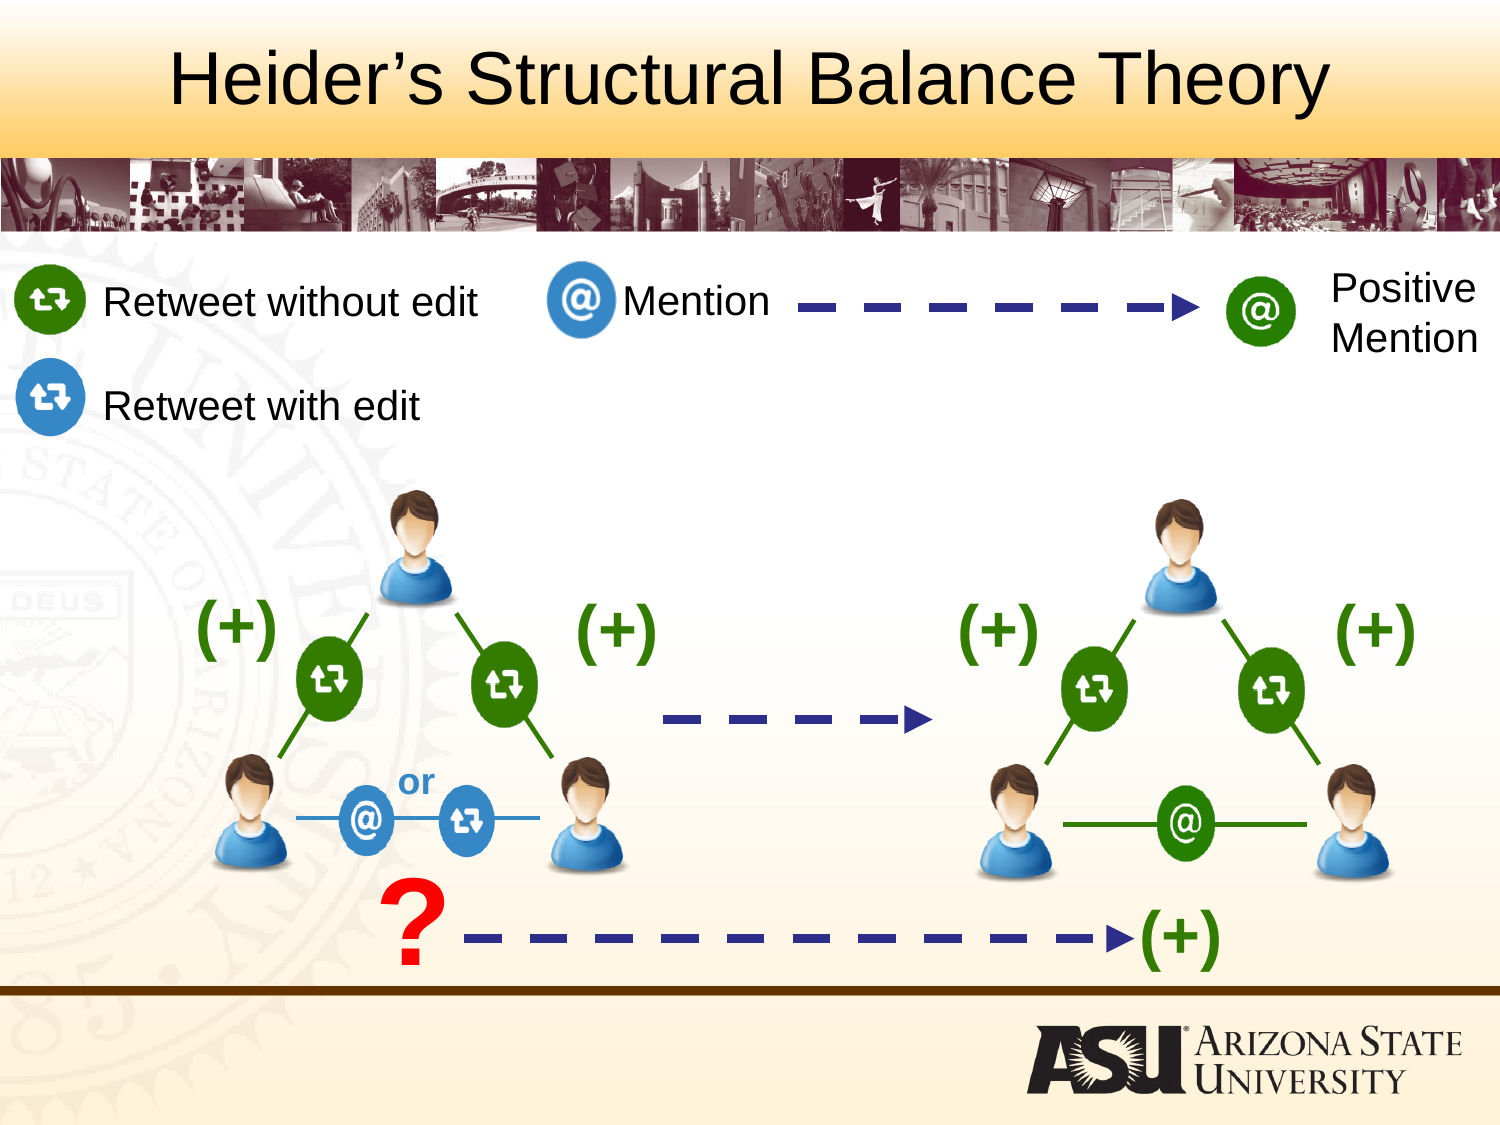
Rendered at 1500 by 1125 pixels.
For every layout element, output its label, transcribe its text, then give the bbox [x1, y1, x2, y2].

text_box (+) [180, 574, 295, 670]
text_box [456, 613, 553, 758]
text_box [1222, 619, 1320, 765]
text_box Positive Mention [1315, 253, 1500, 368]
title Heider’s Structural Balance Theory [75, 0, 1425, 150]
text_box Retweet without edit [88, 267, 544, 333]
text_box or [382, 749, 451, 810]
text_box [1045, 619, 1135, 765]
text_box (+) [1124, 884, 1239, 980]
text_box ? [360, 833, 467, 999]
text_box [279, 613, 368, 758]
text_box Mention [619, 266, 828, 332]
picture [0, 0, 1500, 1125]
text_box (+) [561, 578, 675, 673]
text_box (+) [942, 578, 1057, 673]
text_box (+) [1319, 578, 1433, 674]
text_box Retweet with edit [88, 370, 494, 436]
